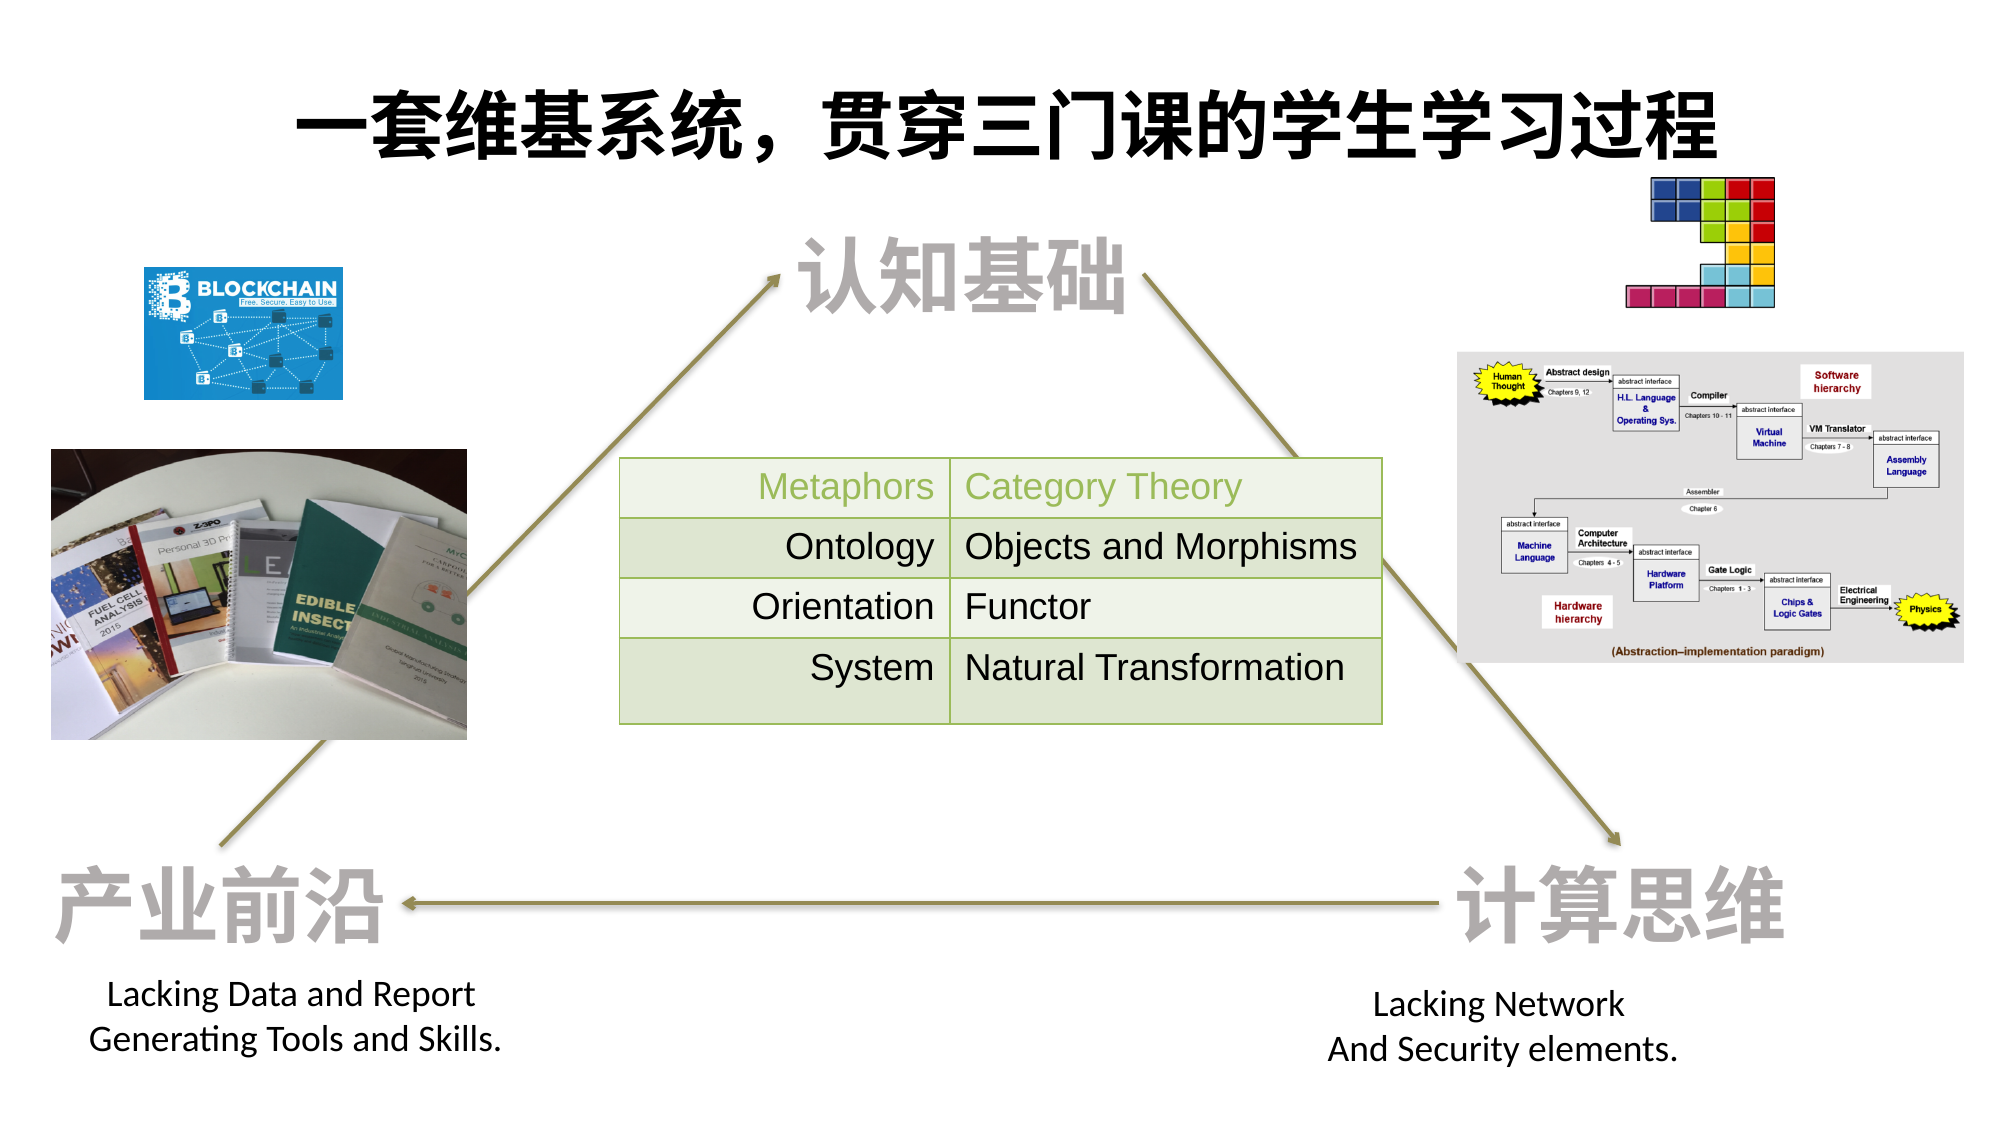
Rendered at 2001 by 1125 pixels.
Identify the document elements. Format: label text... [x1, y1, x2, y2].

table_cell Natural Transformation [951, 639, 1140, 723]
table_header Category Theory [951, 459, 1140, 517]
text_box Lacking Data and Report Generating Tools and Skills. [74, 962, 518, 1067]
text_box 认知基础 [780, 216, 1144, 332]
table_cell Functor [951, 579, 1140, 637]
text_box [1145, 274, 1621, 847]
picture [1456, 176, 1968, 664]
picture [144, 266, 344, 400]
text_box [219, 274, 779, 847]
table_header Metaphors [783, 459, 949, 517]
text_box 计算思维 [1439, 846, 1803, 961]
text_box Lacking Network And Security elements. [1312, 971, 1694, 1077]
table_cell Objects and Morphisms [951, 519, 1140, 577]
text_box 一套维基系统，贯穿三门课的学生学习过程 [279, 71, 1735, 176]
table_cell Ontology [783, 519, 949, 577]
picture [51, 449, 468, 741]
table_cell Orientation [783, 579, 949, 637]
text_box 产业前沿 [38, 846, 402, 961]
table_cell System [783, 639, 949, 723]
